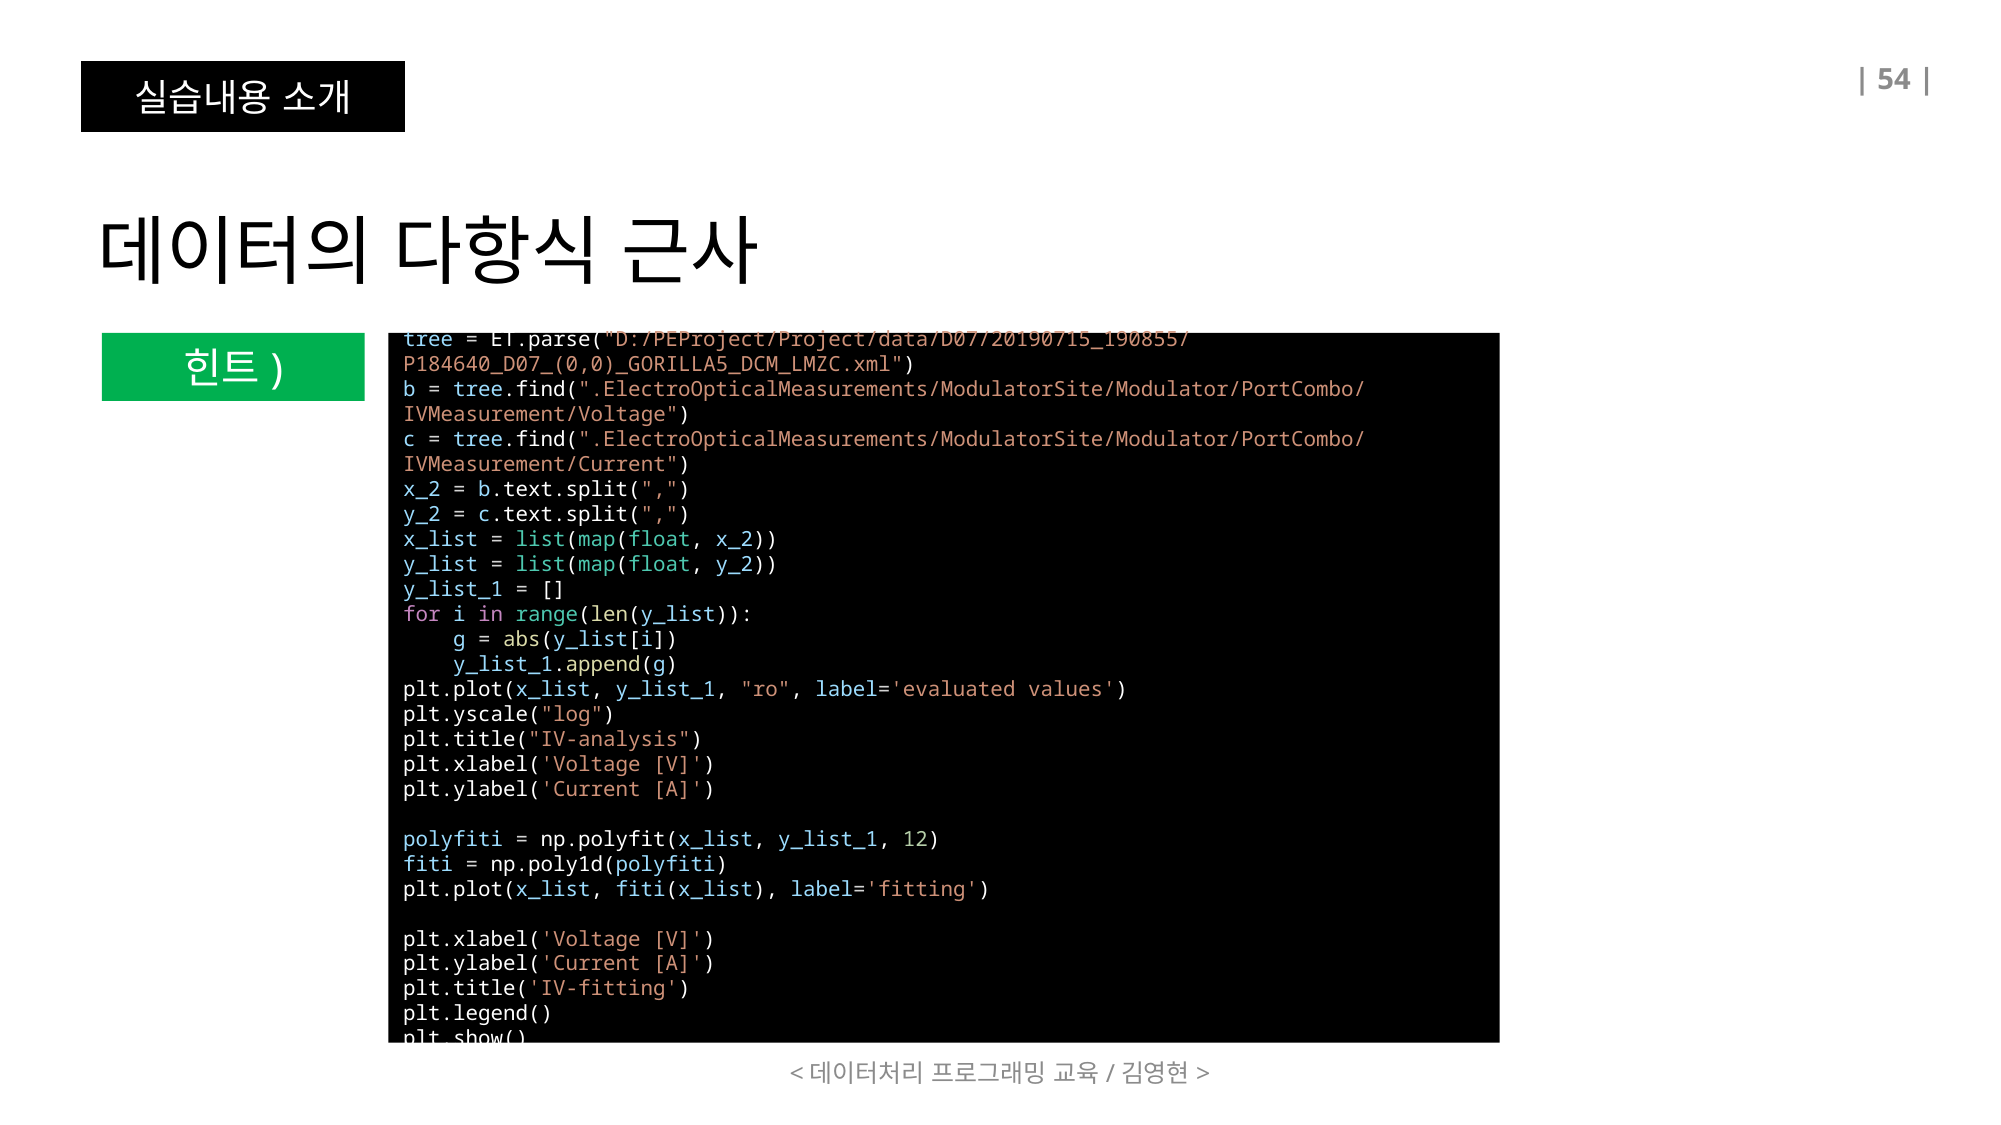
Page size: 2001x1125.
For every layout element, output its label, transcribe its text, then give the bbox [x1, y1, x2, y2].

text_box tree = ET.parse("D:/PEProject/Project/data/D07/20190715_190855/P184640_D07_(0,0)_GORILLA5_DCM_LMZC.xml") b = tree.find(".ElectroOpticalMeasurements/ModulatorSite/Modulator/PortCombo/IVMeasurement/Voltage") c = tree.find(".ElectroOpticalMeasurements/ModulatorSite/Modulator/PortCombo/IVMeasurement/Current") x_2 = b.text.split(",") y_2 = c.text.split(",") x_list = list(map(float, x_2)) y_list = list(map(float, y_2)) y_list_1 = [] for i in range(len(y_list)): g = abs(y_list[i]) y_list_1.append(g) plt.plot(x_list, y_list_1, "ro", label='evaluated values') plt.yscale("log") plt.title("IV-analysis") plt.xlabel('Voltage [V]') plt.ylabel('Current [A]') polyfiti = np.polyfit(x_list, y_list_1, 12) fiti = np.poly1d(polyfiti) plt.plot(x_list, fiti(x_list), label='fitting') plt.xlabel('Voltage [V]') plt.ylabel('Current [A]') plt.title('IV-fitting') plt.legend() plt.show() [387, 332, 1501, 1044]
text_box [81, 61, 1543, 302]
slide_number | 54 | [1499, 50, 1950, 110]
text_box 힌트) [101, 332, 365, 401]
footer <데이터처리 프로그래밍 교육/김영현> [662, 1044, 1338, 1103]
